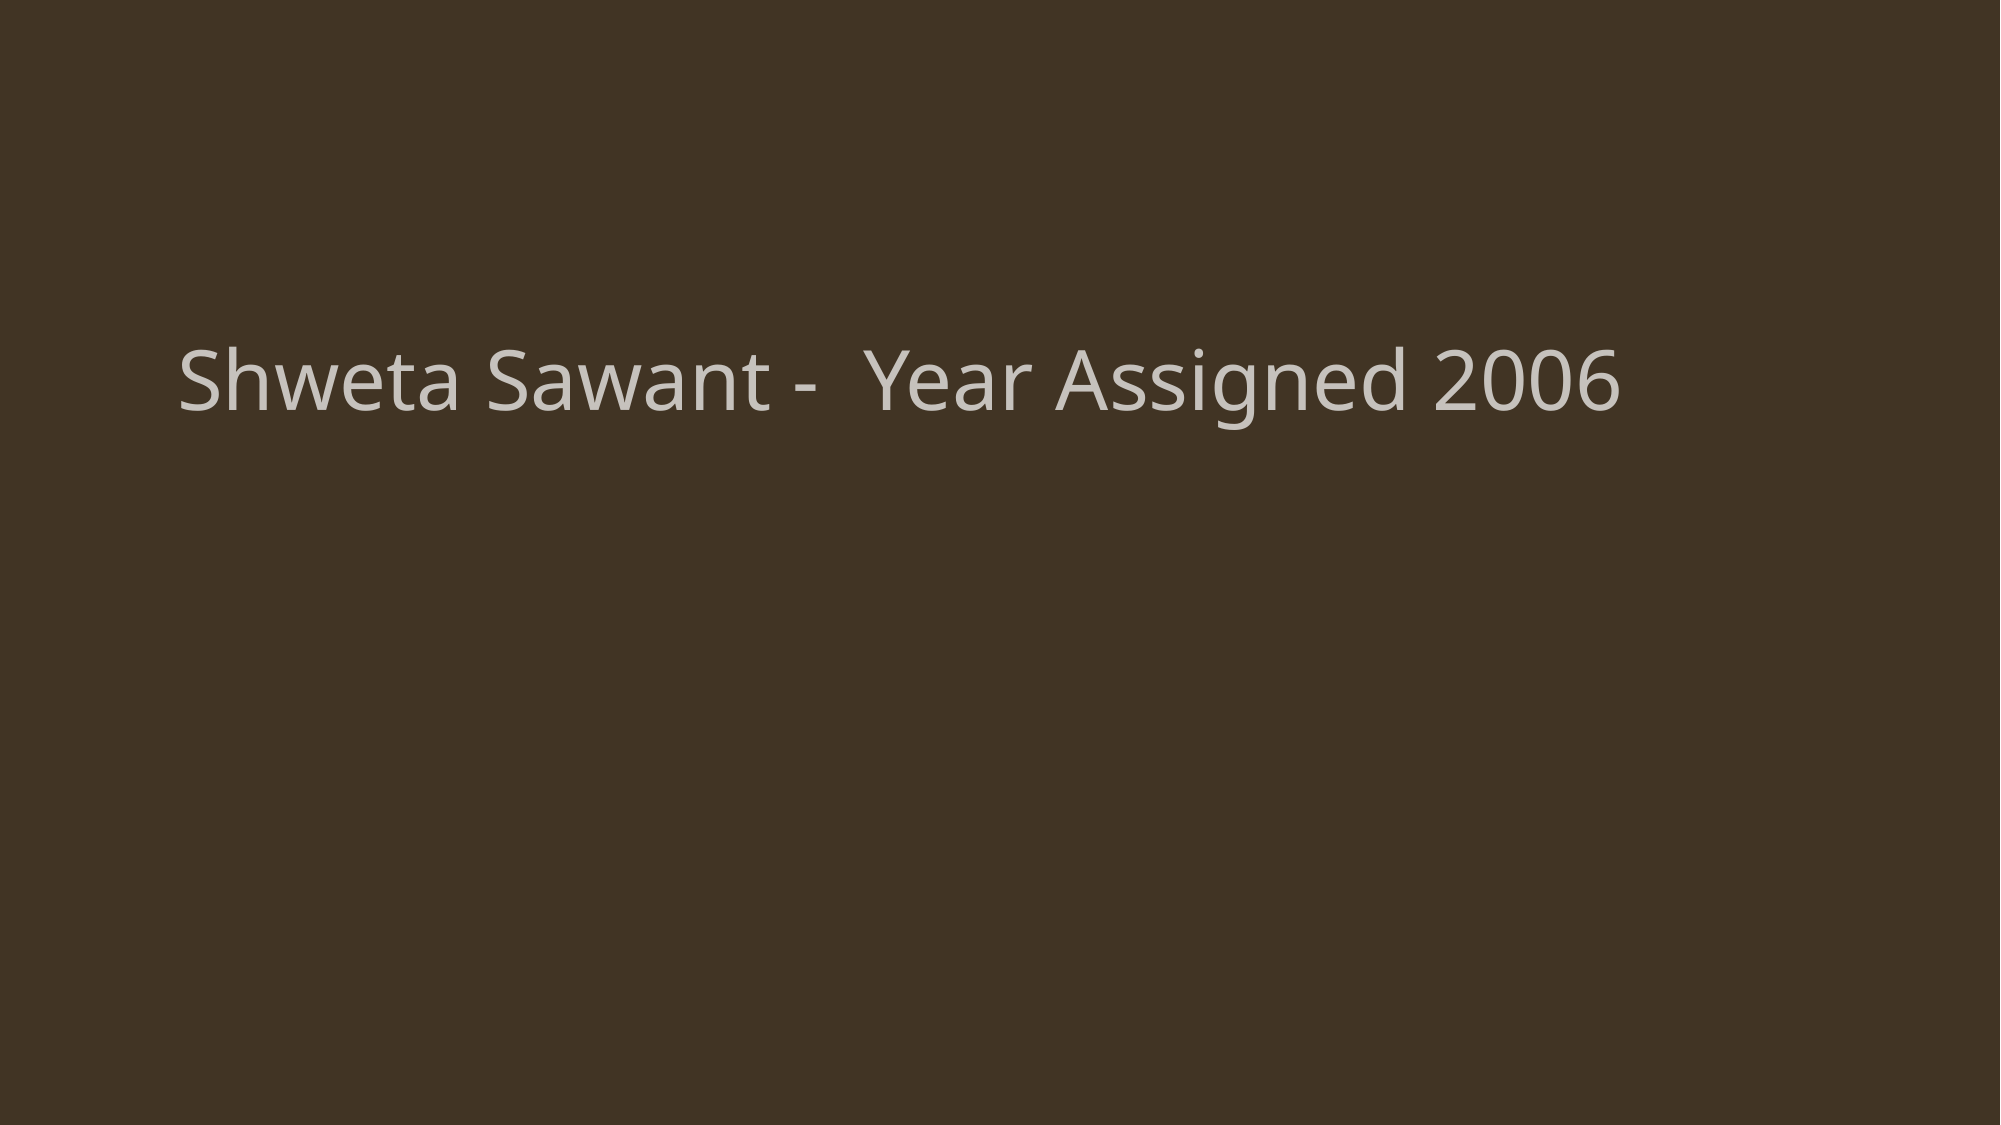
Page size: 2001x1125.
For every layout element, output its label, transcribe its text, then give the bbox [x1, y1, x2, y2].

list Shweta Sawant - Year Assigned 2006 [177, 302, 1822, 955]
